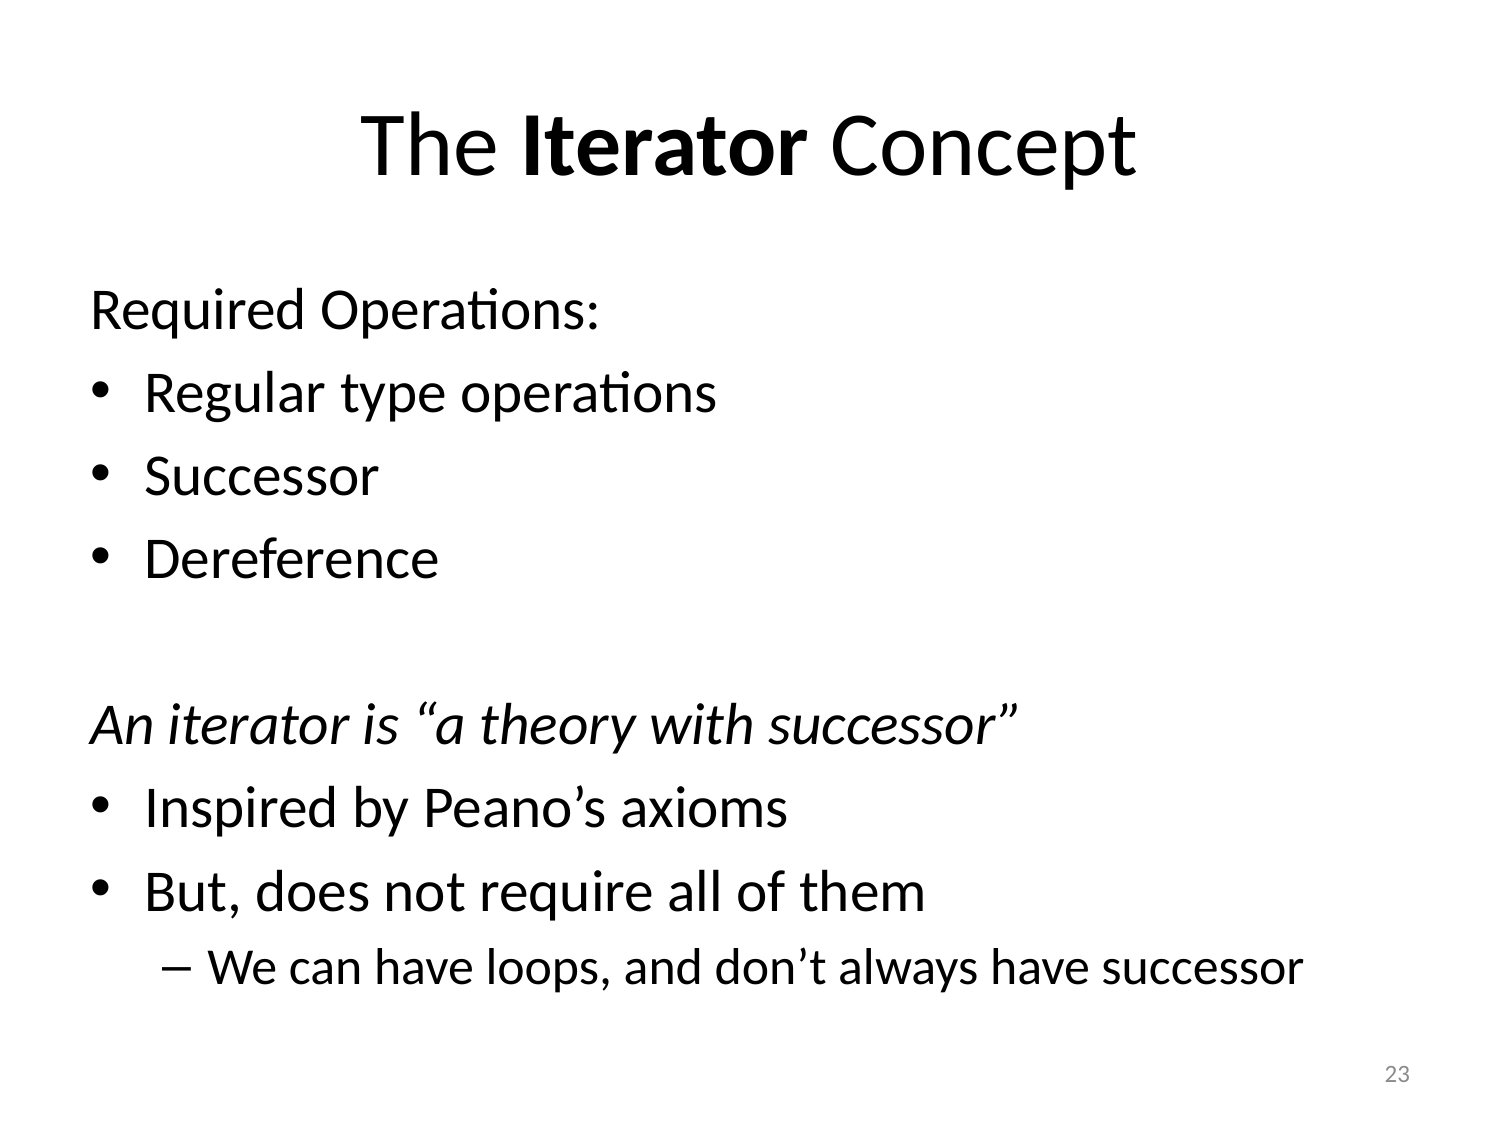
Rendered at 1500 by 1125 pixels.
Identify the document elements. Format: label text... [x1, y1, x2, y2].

title The Iterator Concept [75, 45, 1425, 233]
slide_number 23 [1074, 1042, 1425, 1103]
list Required Operations: Regular type operations Successor Dereference An iterator is “a theory with successor” Inspired by Peano’s axioms But, does not require all of them We can have loops, and don’t always have successor [75, 262, 1425, 1005]
